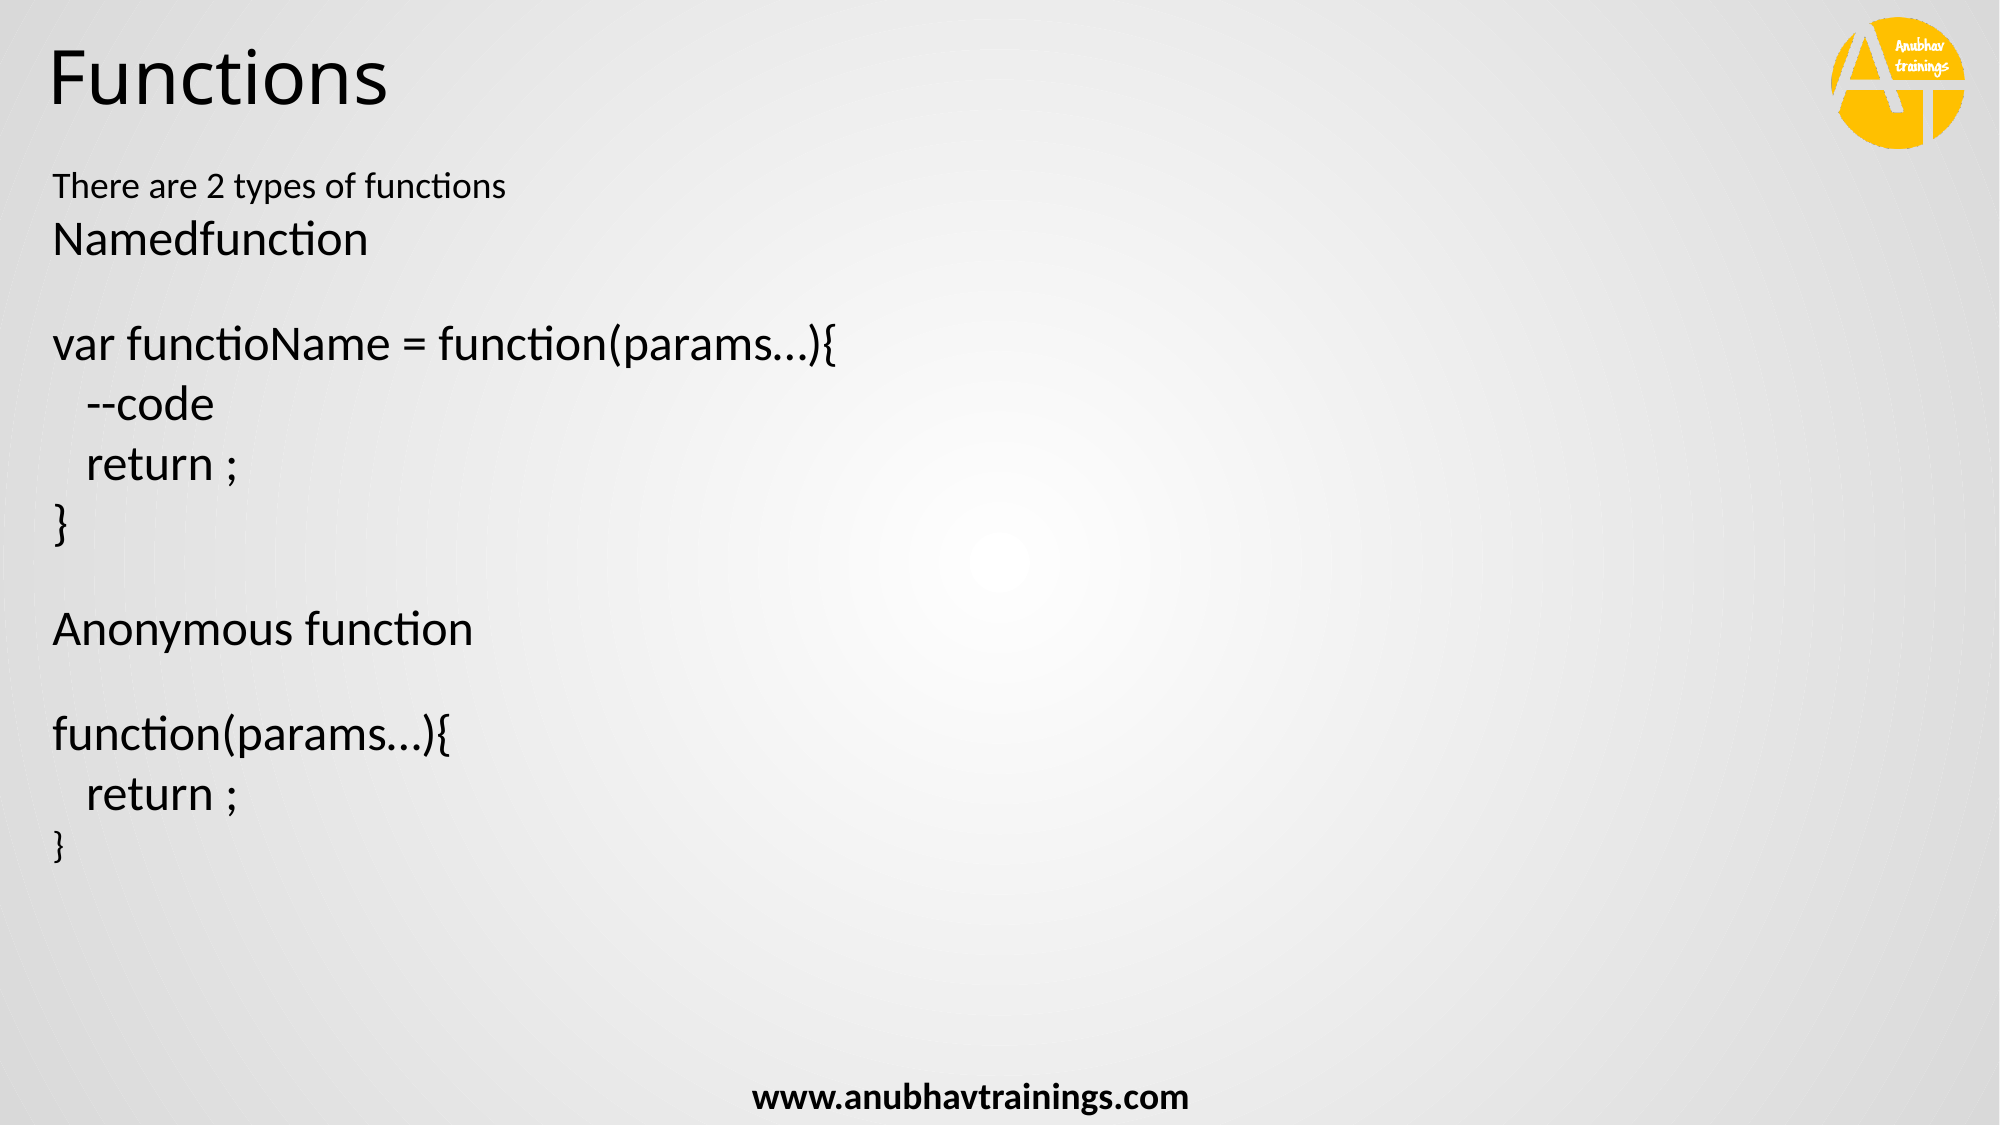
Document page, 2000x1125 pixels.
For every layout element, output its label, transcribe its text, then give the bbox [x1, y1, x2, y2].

text_box www.anubhavtrainings.com [737, 1064, 1319, 1125]
picture [1818, 8, 1972, 160]
text_box Functions [27, 16, 1813, 133]
text_box There are 2 types of functions Namedfunction var functioName = function(params…){ --code return ; } Anonymous function function(params…){ return ; } [37, 153, 1962, 874]
